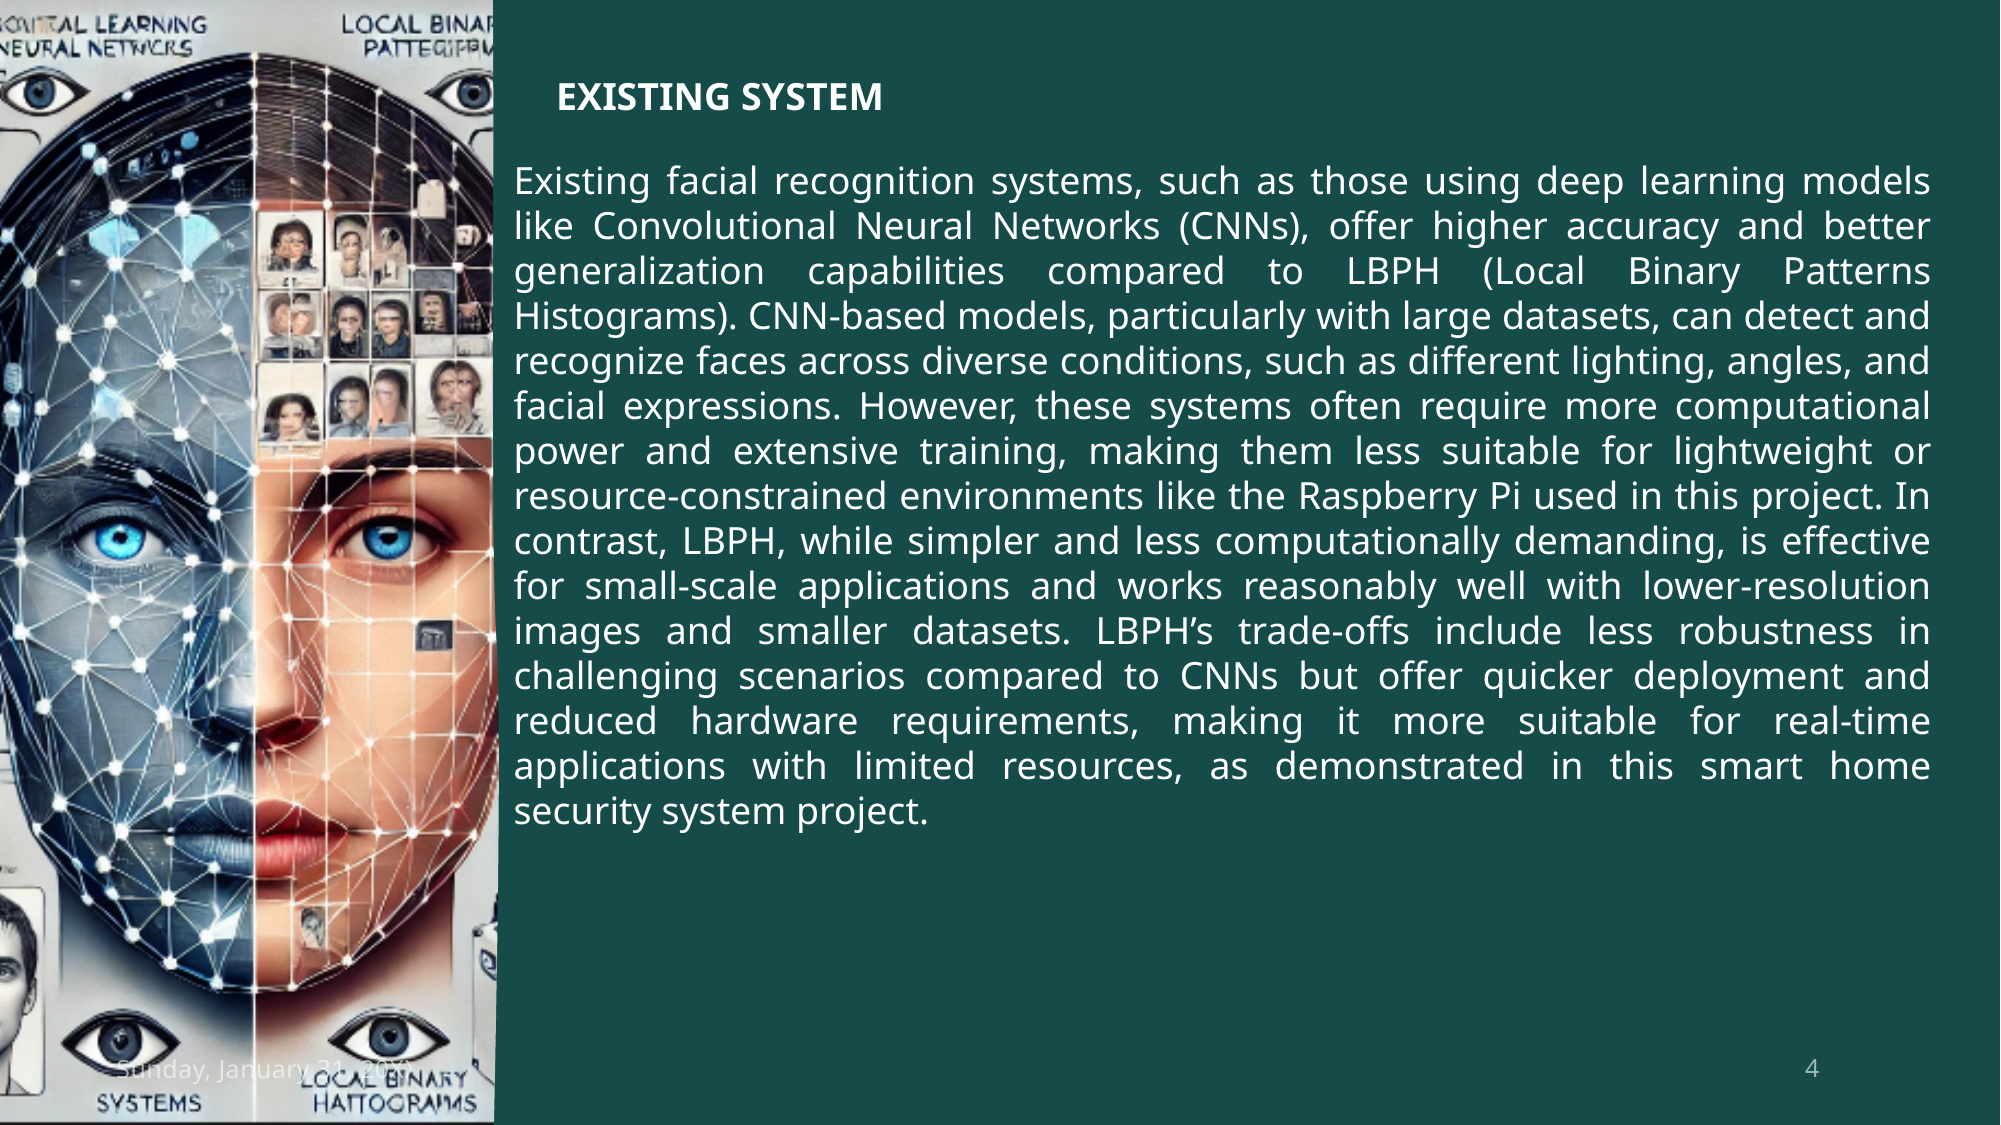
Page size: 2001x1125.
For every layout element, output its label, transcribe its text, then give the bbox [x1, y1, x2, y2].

text_box EXISTING SYSTEM [541, 66, 1083, 126]
picture [0, 0, 499, 1125]
text_box Existing facial recognition systems, such as those using deep learning models like Convolutional Neural Networks (CNNs), offer higher accuracy and better generalization capabilities compared to LBPH (Local Binary Patterns Histograms). CNN-based models, particularly with large datasets, can detect and recognize faces across diverse conditions, such as different lighting, angles, and facial expressions. However, these systems often require more computational power and extensive training, making them less suitable for lightweight or resource-constrained environments like the Raspberry Pi used in this project. In contrast, LBPH, while simpler and less computationally demanding, is effective for small-scale applications and works reasonably well with lower-resolution images and smaller datasets. LBPH’s trade-offs include less robustness in challenging scenarios compared to CNNs but offer quicker deployment and reduced hardware requirements, making it more suitable for real-time applications with limited resources, as demonstrated in this smart home security system project. [499, 149, 1948, 840]
slide_number 4 [1805, 1006, 2000, 1125]
